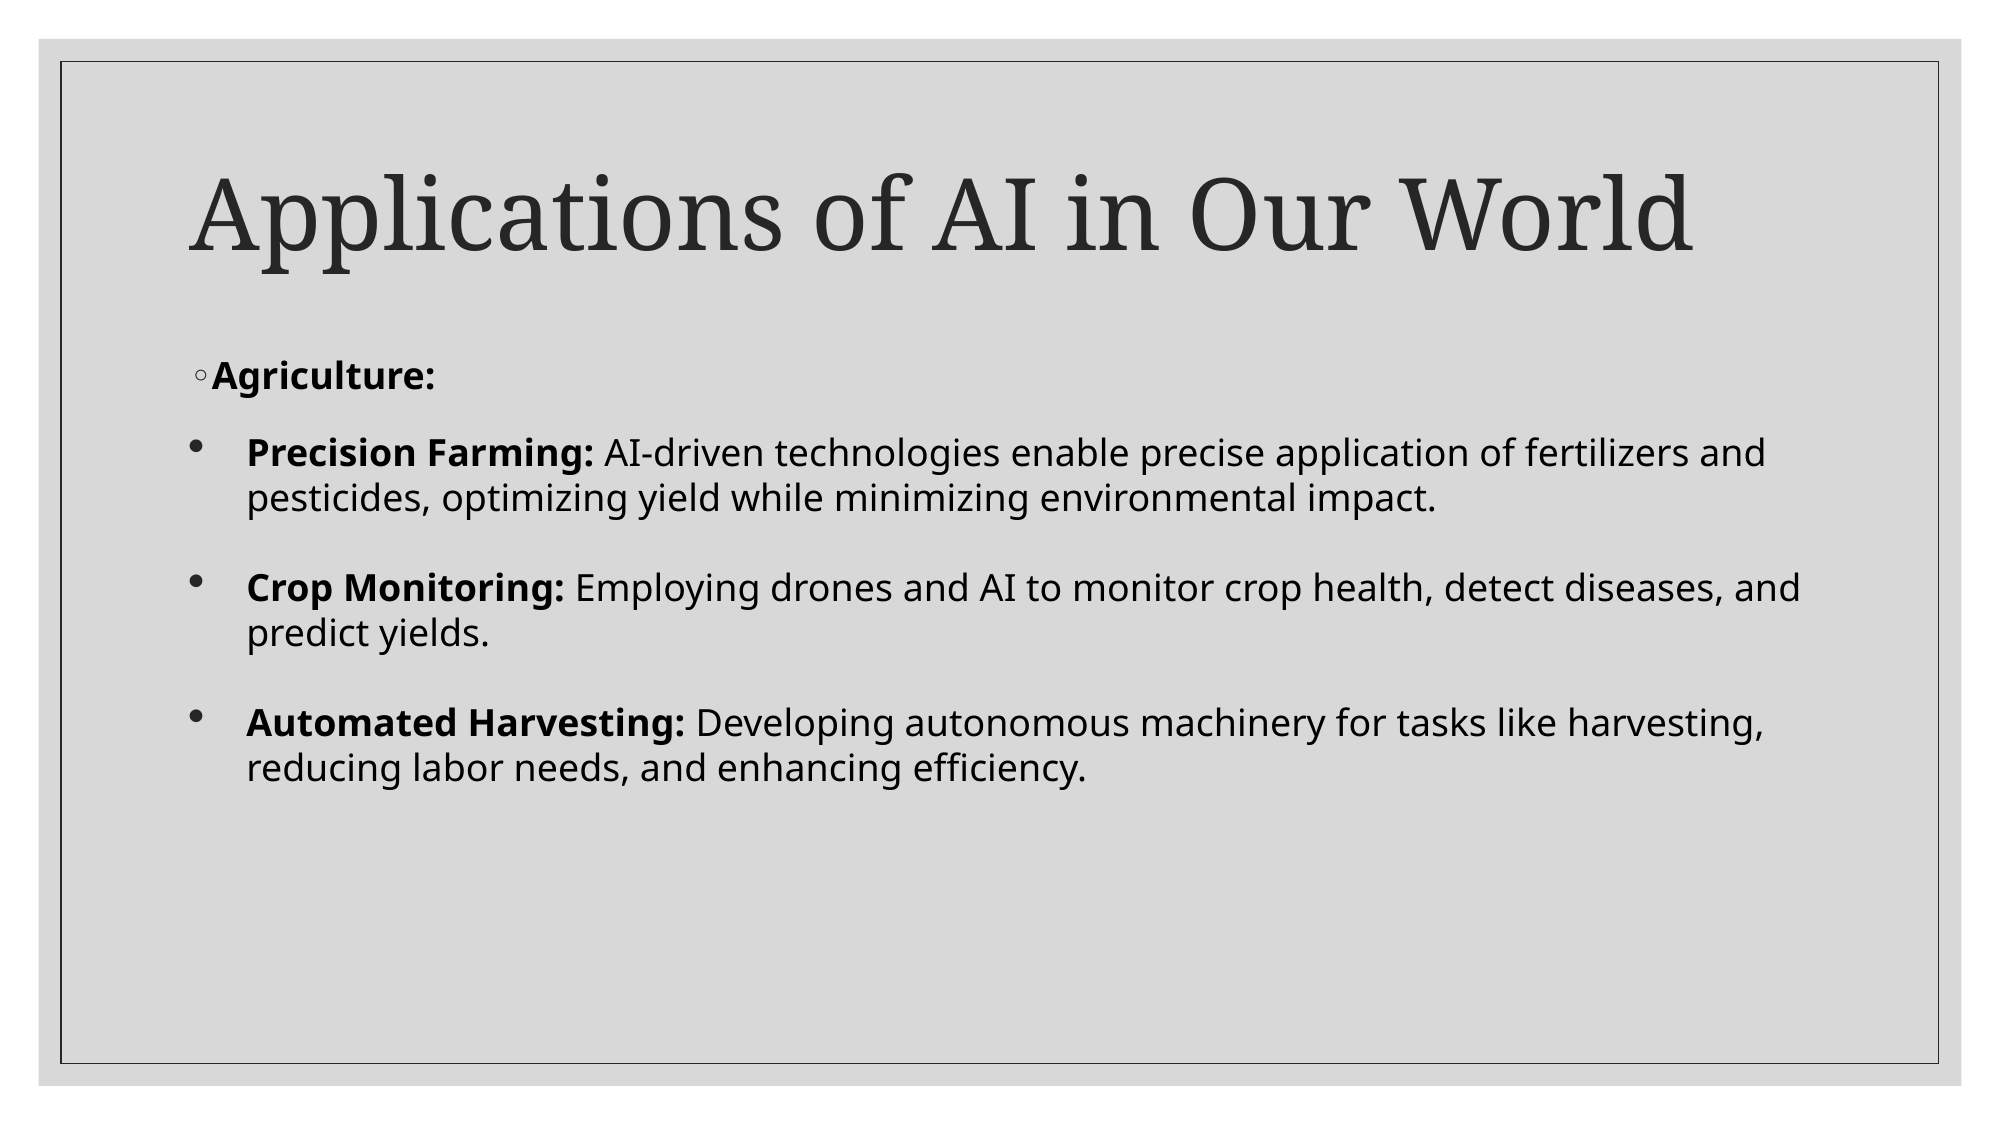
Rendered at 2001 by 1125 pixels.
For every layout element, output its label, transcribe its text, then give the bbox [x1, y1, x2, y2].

list Agriculture: Precision Farming: AI-driven technologies enable precise application of fertilizers and pesticides, optimizing yield while minimizing environmental impact. Crop Monitoring: Employing drones and AI to monitor crop health, detect diseases, and predict yields. Automated Harvesting: Developing autonomous machinery for tasks like harvesting, reducing labor needs, and enhancing efficiency. [174, 345, 1825, 977]
title Applications of AI in Our World [174, 105, 1825, 331]
